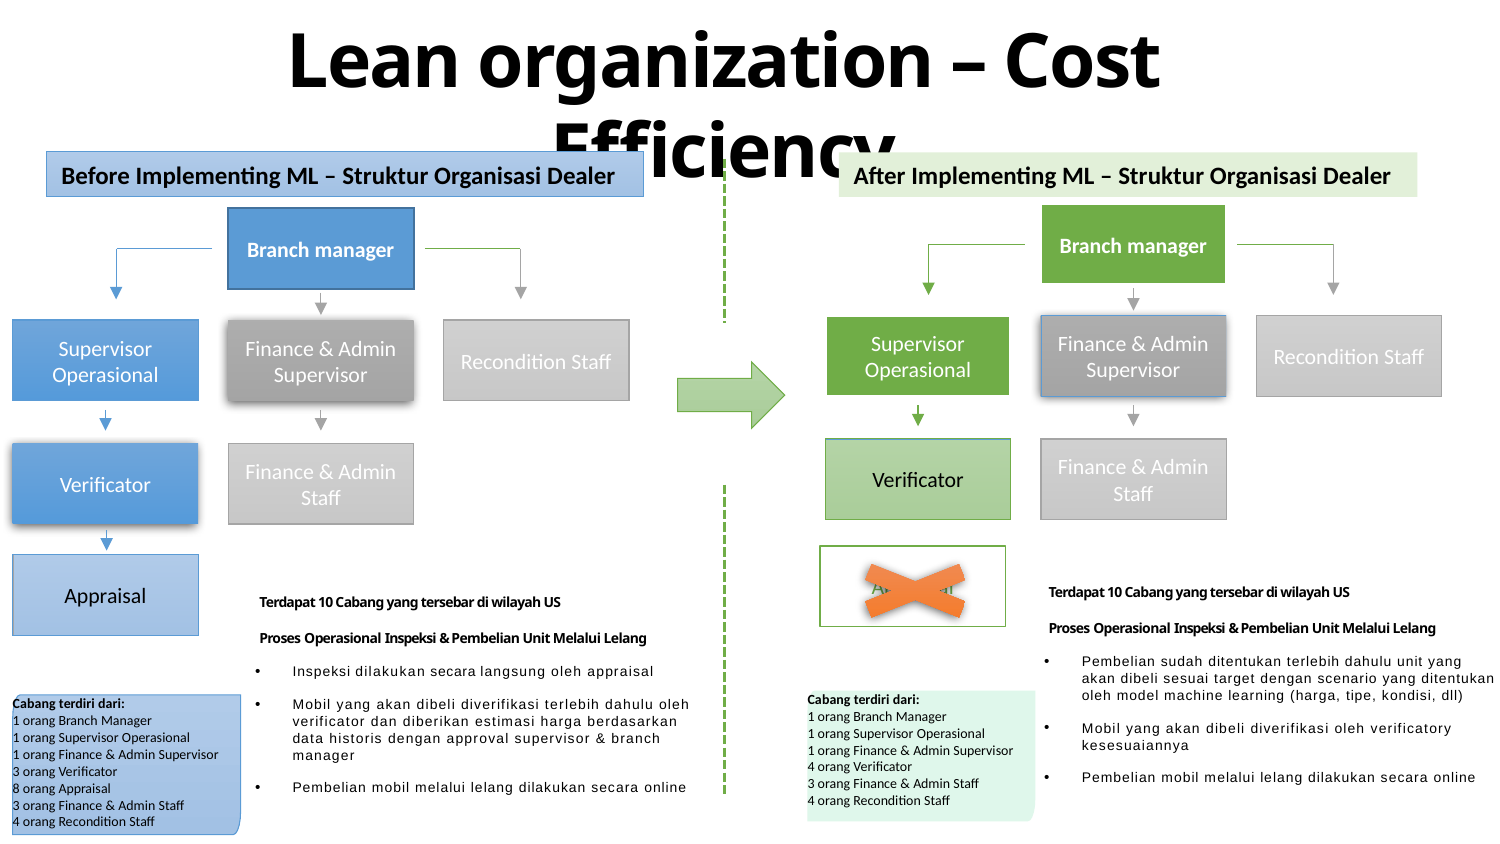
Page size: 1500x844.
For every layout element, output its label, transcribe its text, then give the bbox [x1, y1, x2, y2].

text_box After Implementing ML – Struktur Organisasi Dealer [838, 152, 1418, 197]
text_box Terdapat 10 Cabang yang tersebar di wilayah US Proses Operasional Inspeksi & Pembelian Unit Melalui Lelang Pembelian sudah ditentukan terlebih dahulu unit yang akan dibeli sesuai target dengan scenario yang ditentukan oleh model machine learning (harga, tipe, kondisi, dll) Mobil yang akan dibeli diverifikasi oleh verificatory kesesuaiannya Pembelian mobil melalui lelang dilakukan secara online [1042, 581, 1499, 786]
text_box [12, 208, 630, 636]
text_box Lean organization – Cost Efficiency [207, 11, 1238, 193]
text_box Cabang terdiri dari: 1 orang Branch Manager 1 orang Supervisor Operasional 1 orang Finance & Admin Supervisor 3 orang Verificator 8 orang Appraisal 3 orang Finance & Admin Staff 4 orang Recondition Staff [12, 694, 242, 836]
text_box [677, 360, 786, 430]
text_box Terdapat 10 Cabang yang tersebar di wilayah US Proses Operasional Inspeksi & Pembelian Unit Melalui Lelang Inspeksi dilakukan secara langsung oleh appraisal Mobil yang akan dibeli diverifikasi terlebih dahulu oleh verificator dan diberikan estimasi harga berdasarkan data historis dengan approval supervisor & branch manager Pembelian mobil melalui lelang dilakukan secara online [253, 591, 710, 796]
text_box Cabang terdiri dari: 1 orang Branch Manager 1 orang Supervisor Operasional 1 orang Finance & Admin Supervisor 4 orang Verificator 3 orang Finance & Admin Staff 4 orang Recondition Staff [807, 690, 1036, 822]
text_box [819, 203, 1442, 627]
text_box Before Implementing ML – Struktur Organisasi Dealer [46, 151, 644, 197]
